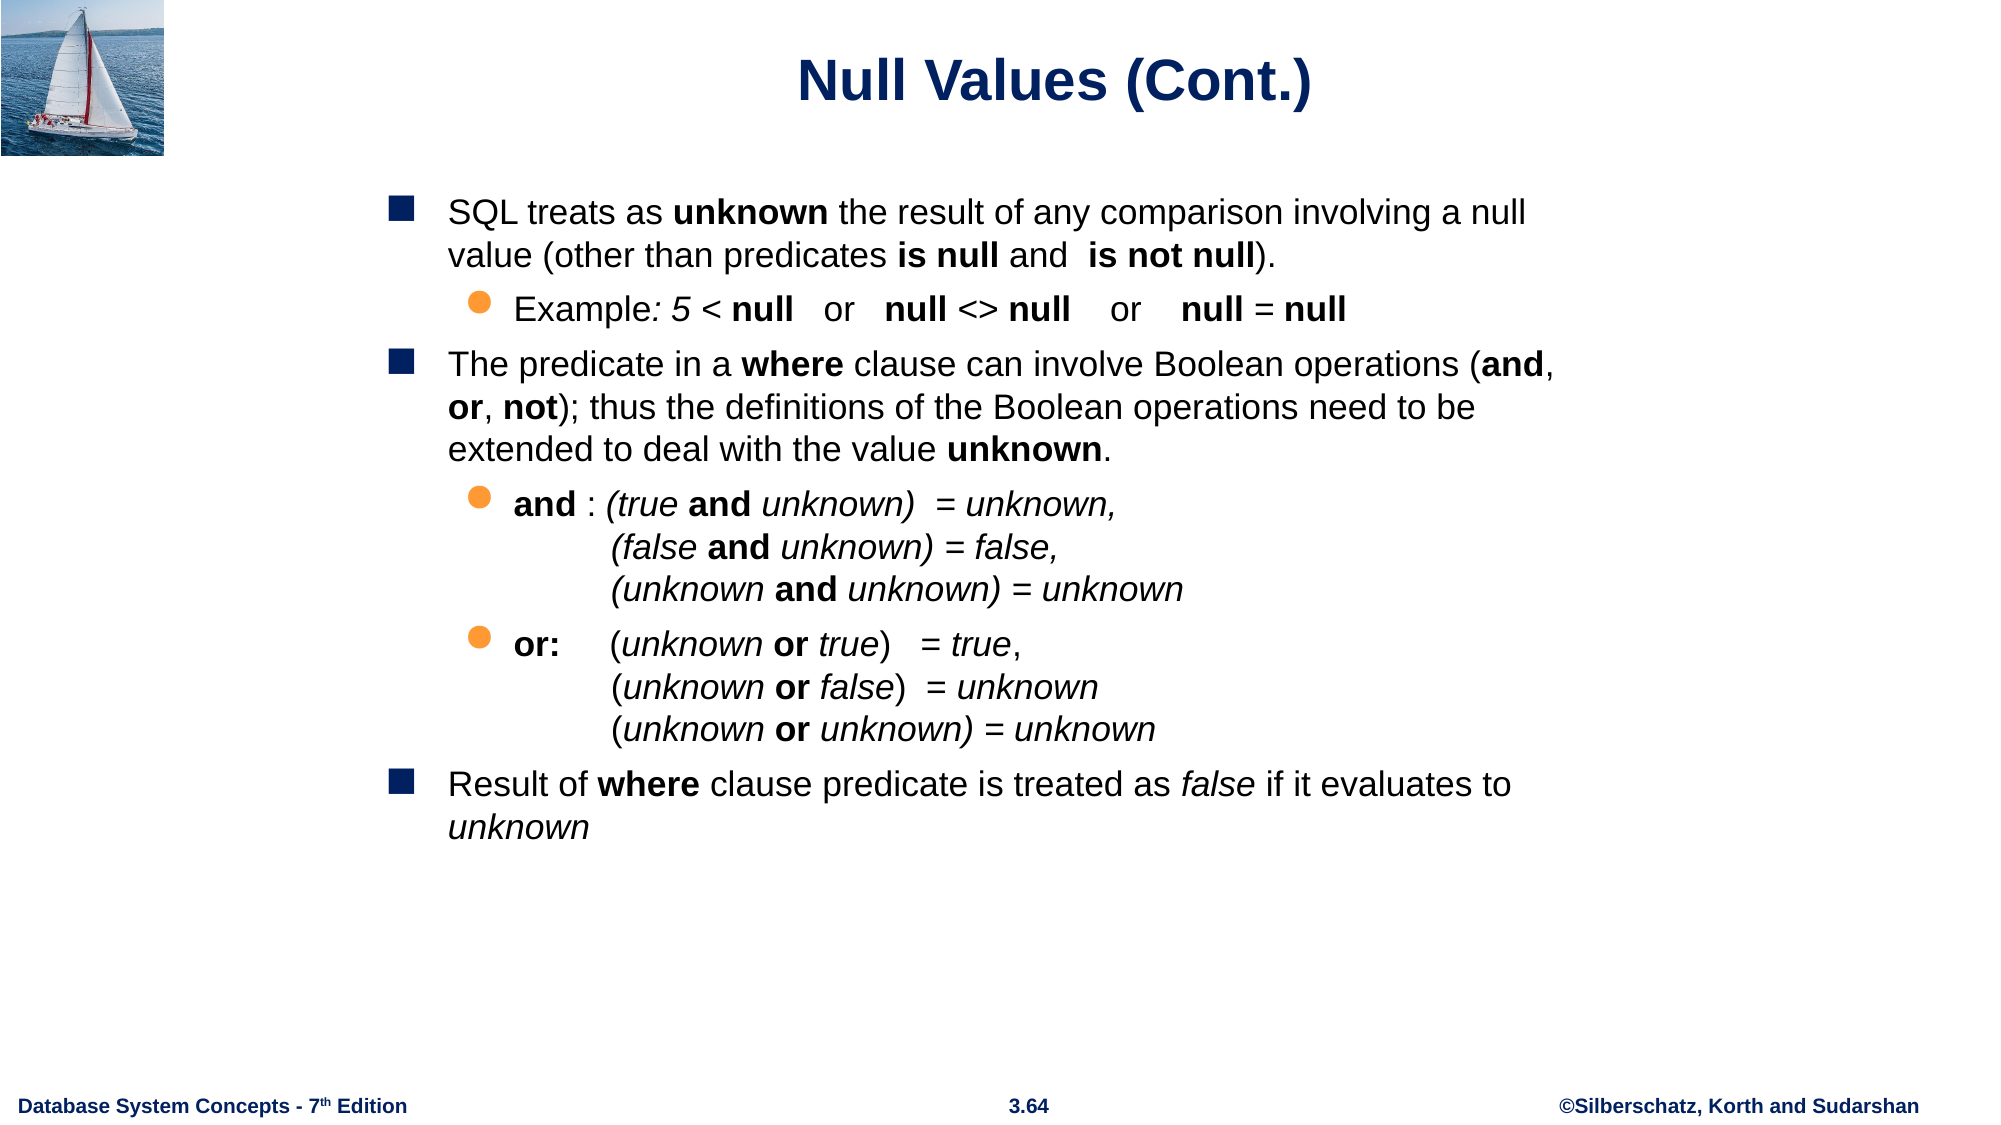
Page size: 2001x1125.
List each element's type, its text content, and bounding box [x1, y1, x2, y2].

title Null Values (Cont.) [392, 19, 1719, 120]
list SQL treats as unknown the result of any comparison involving a null value (other than predicates is null and is not null). Example: 5 < null or null <> null or null = null The predicate in a where clause can involve Boolean operations (and, or, not); thus the definitions of the Boolean operations need to be extended to deal with the value unknown. and : (true and unknown) = unknown, (false and unknown) = false, (unknown and unknown) = unknown or: (unknown or true) = true, (unknown or false) = unknown (unknown or unknown) = unknown Result of where clause predicate is treated as false if it evaluates to unknown [376, 181, 1618, 972]
picture [1, 0, 164, 156]
